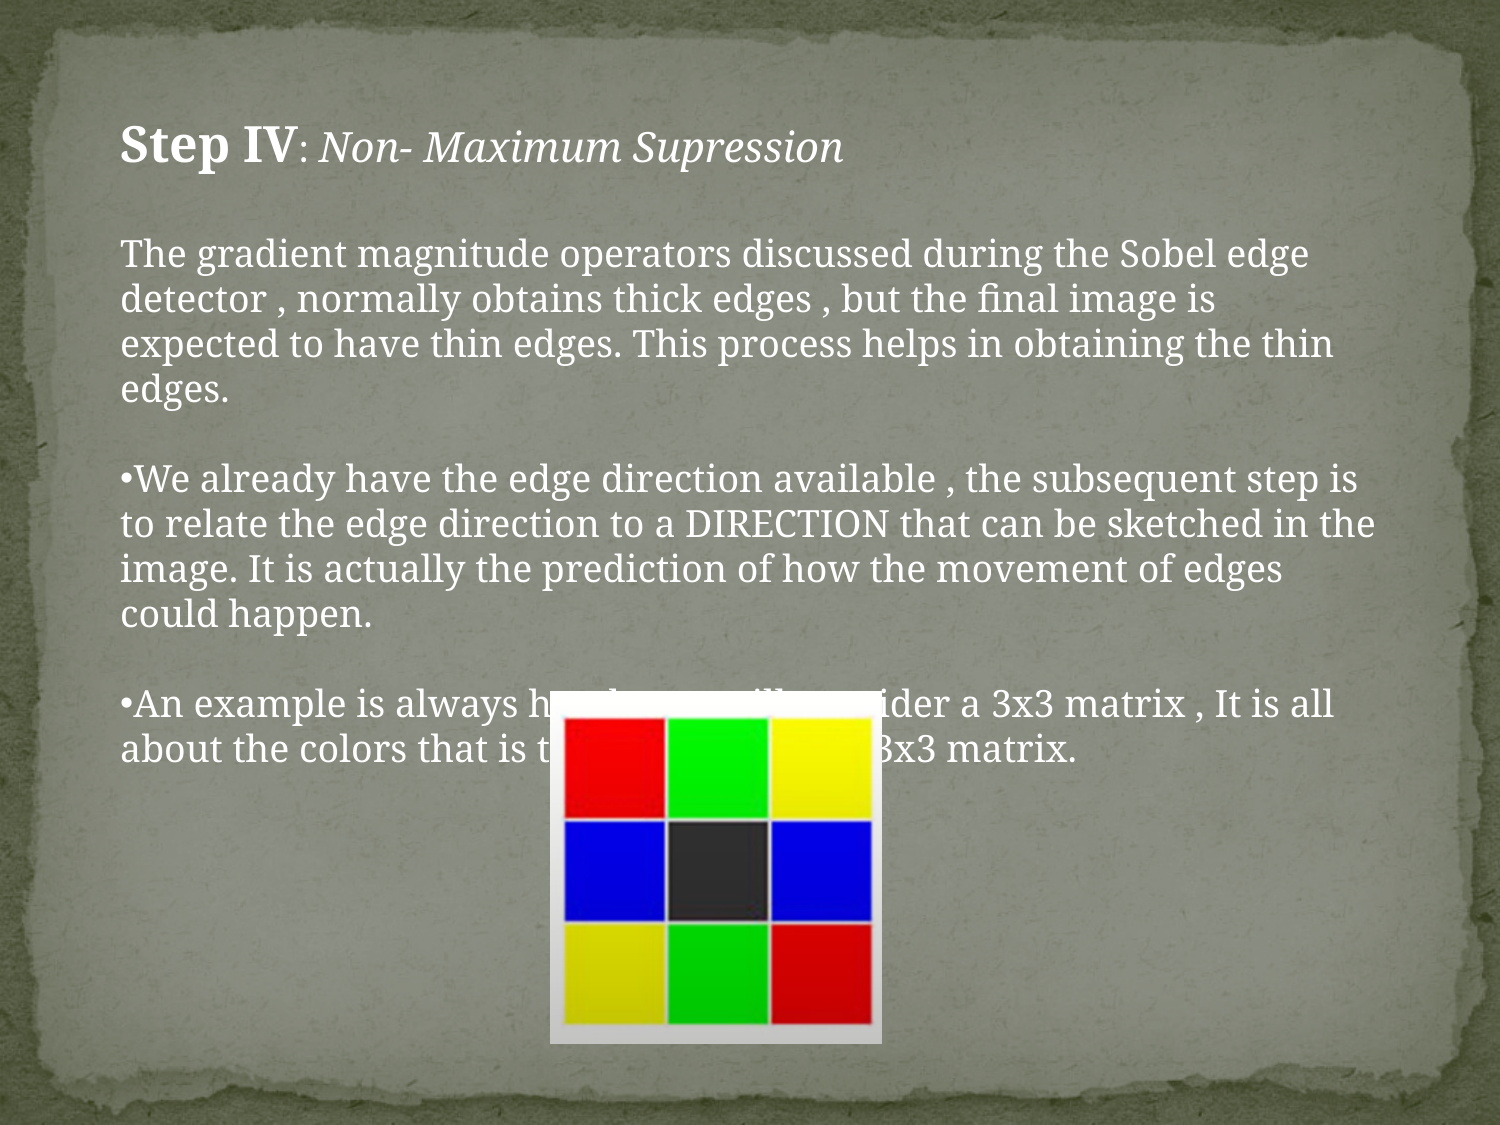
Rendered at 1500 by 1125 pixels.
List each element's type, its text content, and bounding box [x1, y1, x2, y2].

text_box Step IV: Non- Maximum Supression [105, 105, 1114, 181]
text_box The gradient magnitude operators discussed during the Sobel edge detector , normally obtains thick edges , but the final image is expected to have thin edges. This process helps in obtaining the thin edges. We already have the edge direction available , the subsequent step is to relate the edge direction to a DIRECTION that can be sketched in the image. It is actually the prediction of how the movement of edges could happen. An example is always handy, we will consider a 3x3 matrix , It is all about the colors that is to be visualized as 3x3 matrix. [105, 222, 1395, 778]
picture [550, 691, 882, 1044]
